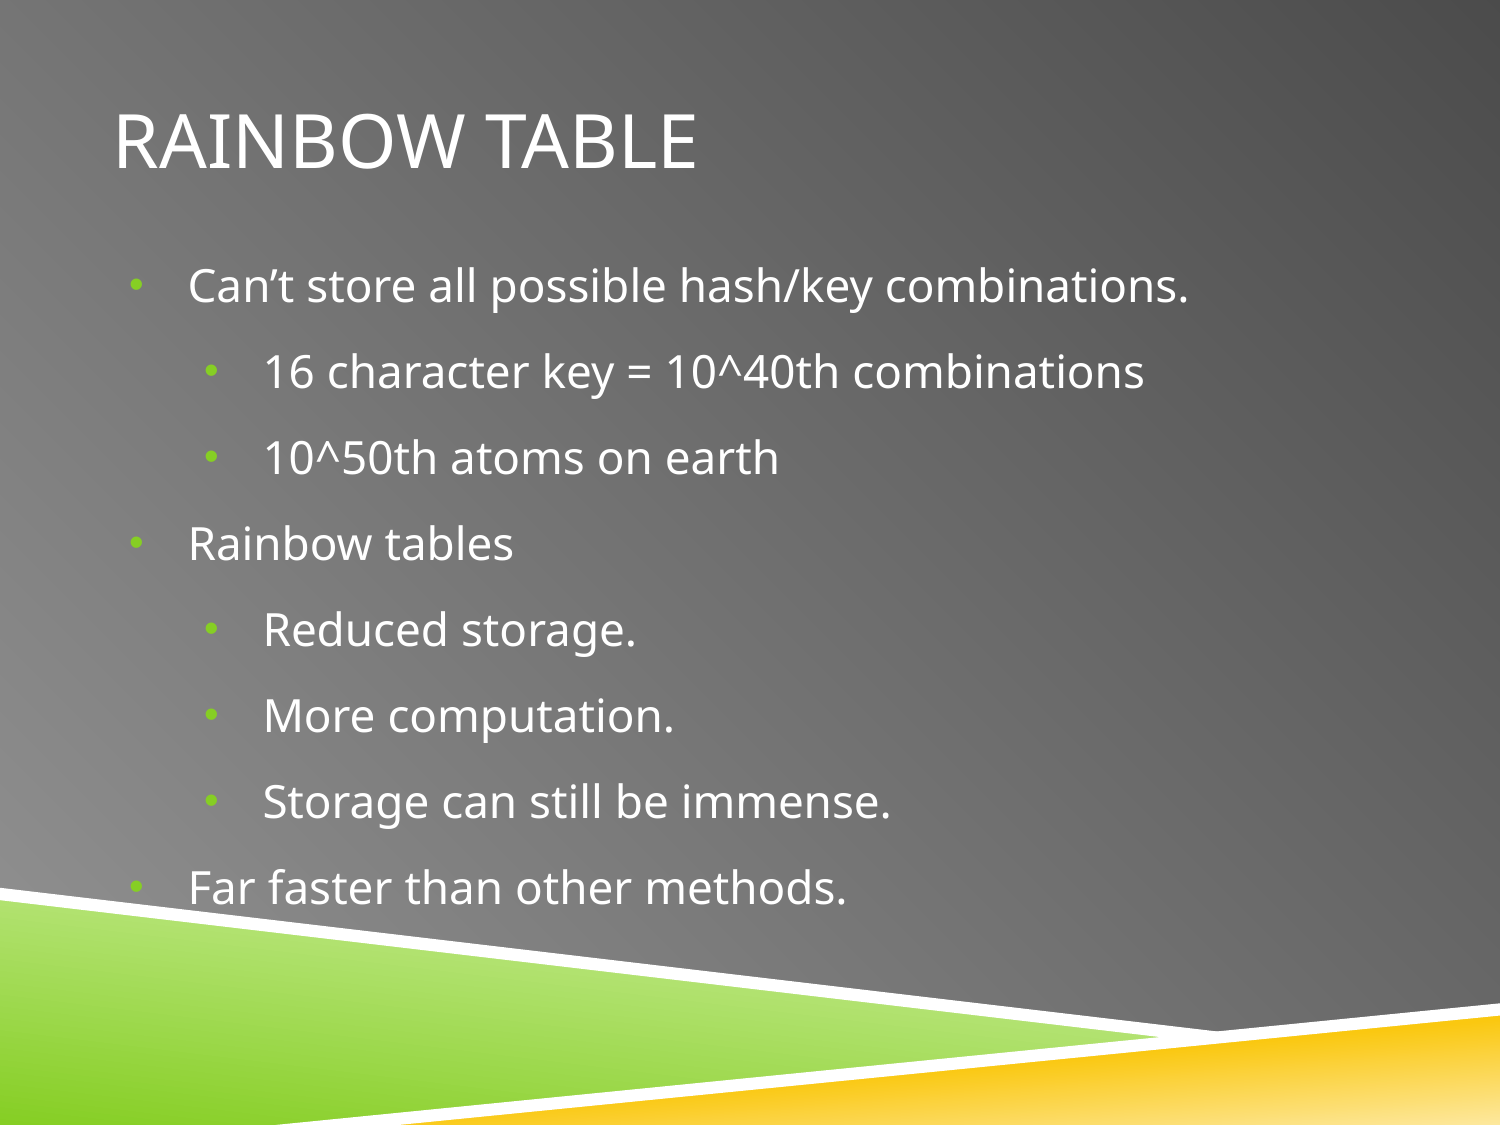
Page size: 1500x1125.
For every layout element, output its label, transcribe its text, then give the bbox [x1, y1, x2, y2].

list Can’t store all possible hash/key combinations. 16 character key = 10^40th combinations 10^50th atoms on earth Rainbow tables Reduced storage. More computation. Storage can still be immense. Far faster than other methods. [112, 232, 1388, 1025]
title RAINBOW TABLE [112, 45, 1388, 232]
